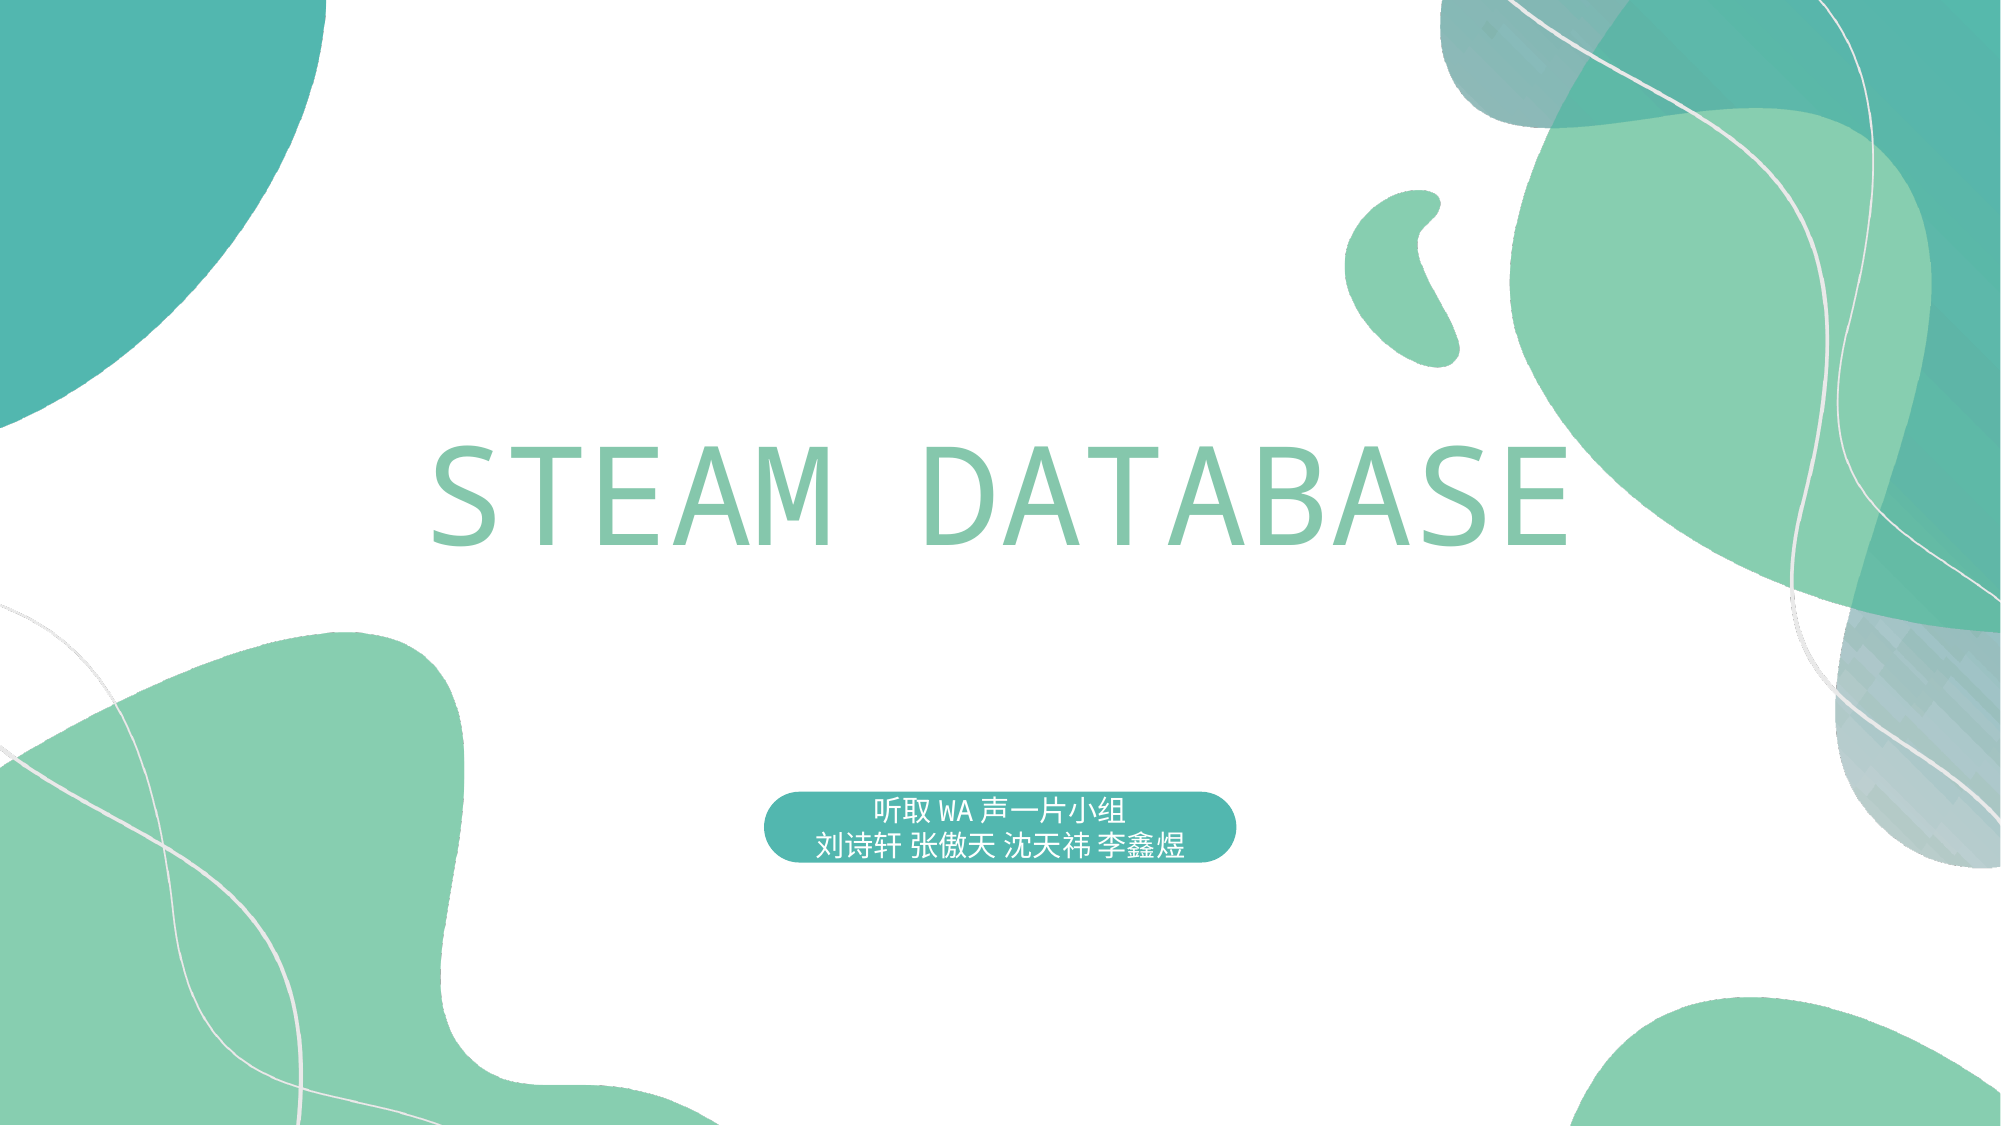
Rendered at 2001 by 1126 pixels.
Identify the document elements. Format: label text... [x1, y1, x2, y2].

text_box 听取WA声一片小组 刘诗轩 张傲天 沈天祎 李鑫煜 [763, 791, 1237, 863]
picture [0, 0, 792, 1125]
text_box STEAM DATABASE [407, 400, 1593, 581]
picture [1268, 0, 2001, 1126]
